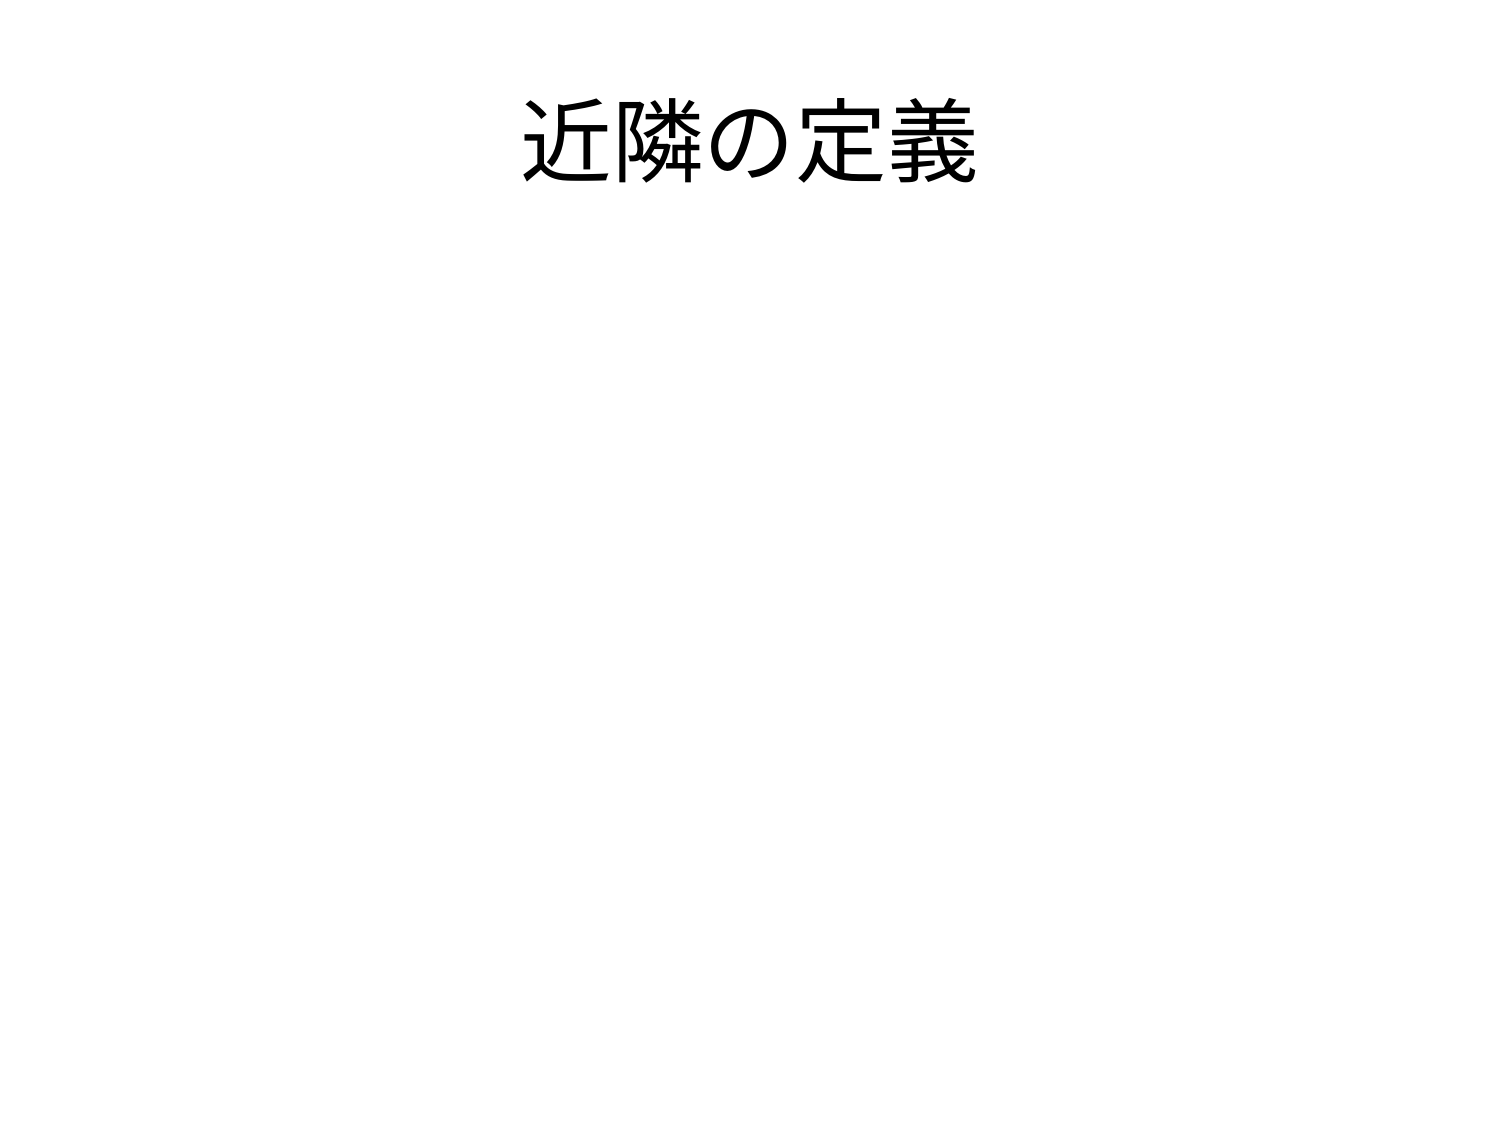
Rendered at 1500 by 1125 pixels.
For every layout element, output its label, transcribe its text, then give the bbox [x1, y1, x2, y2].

title 近隣の定義 [75, 45, 1425, 233]
